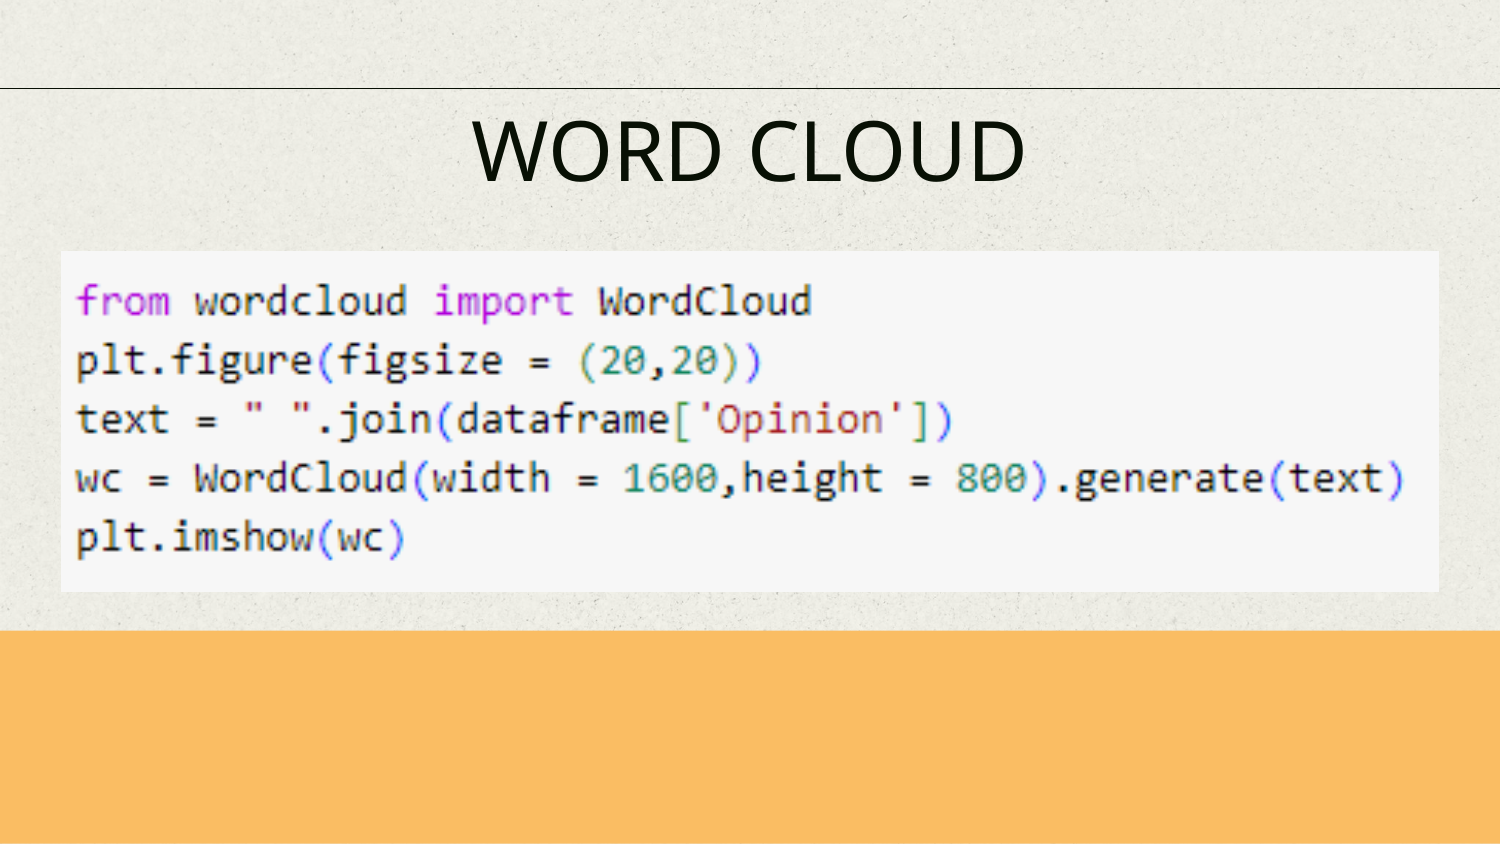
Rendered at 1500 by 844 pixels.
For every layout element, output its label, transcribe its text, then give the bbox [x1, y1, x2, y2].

picture [60, 251, 1440, 592]
title WORD CLOUD [118, 119, 1382, 214]
text_box [0, 630, 1500, 844]
